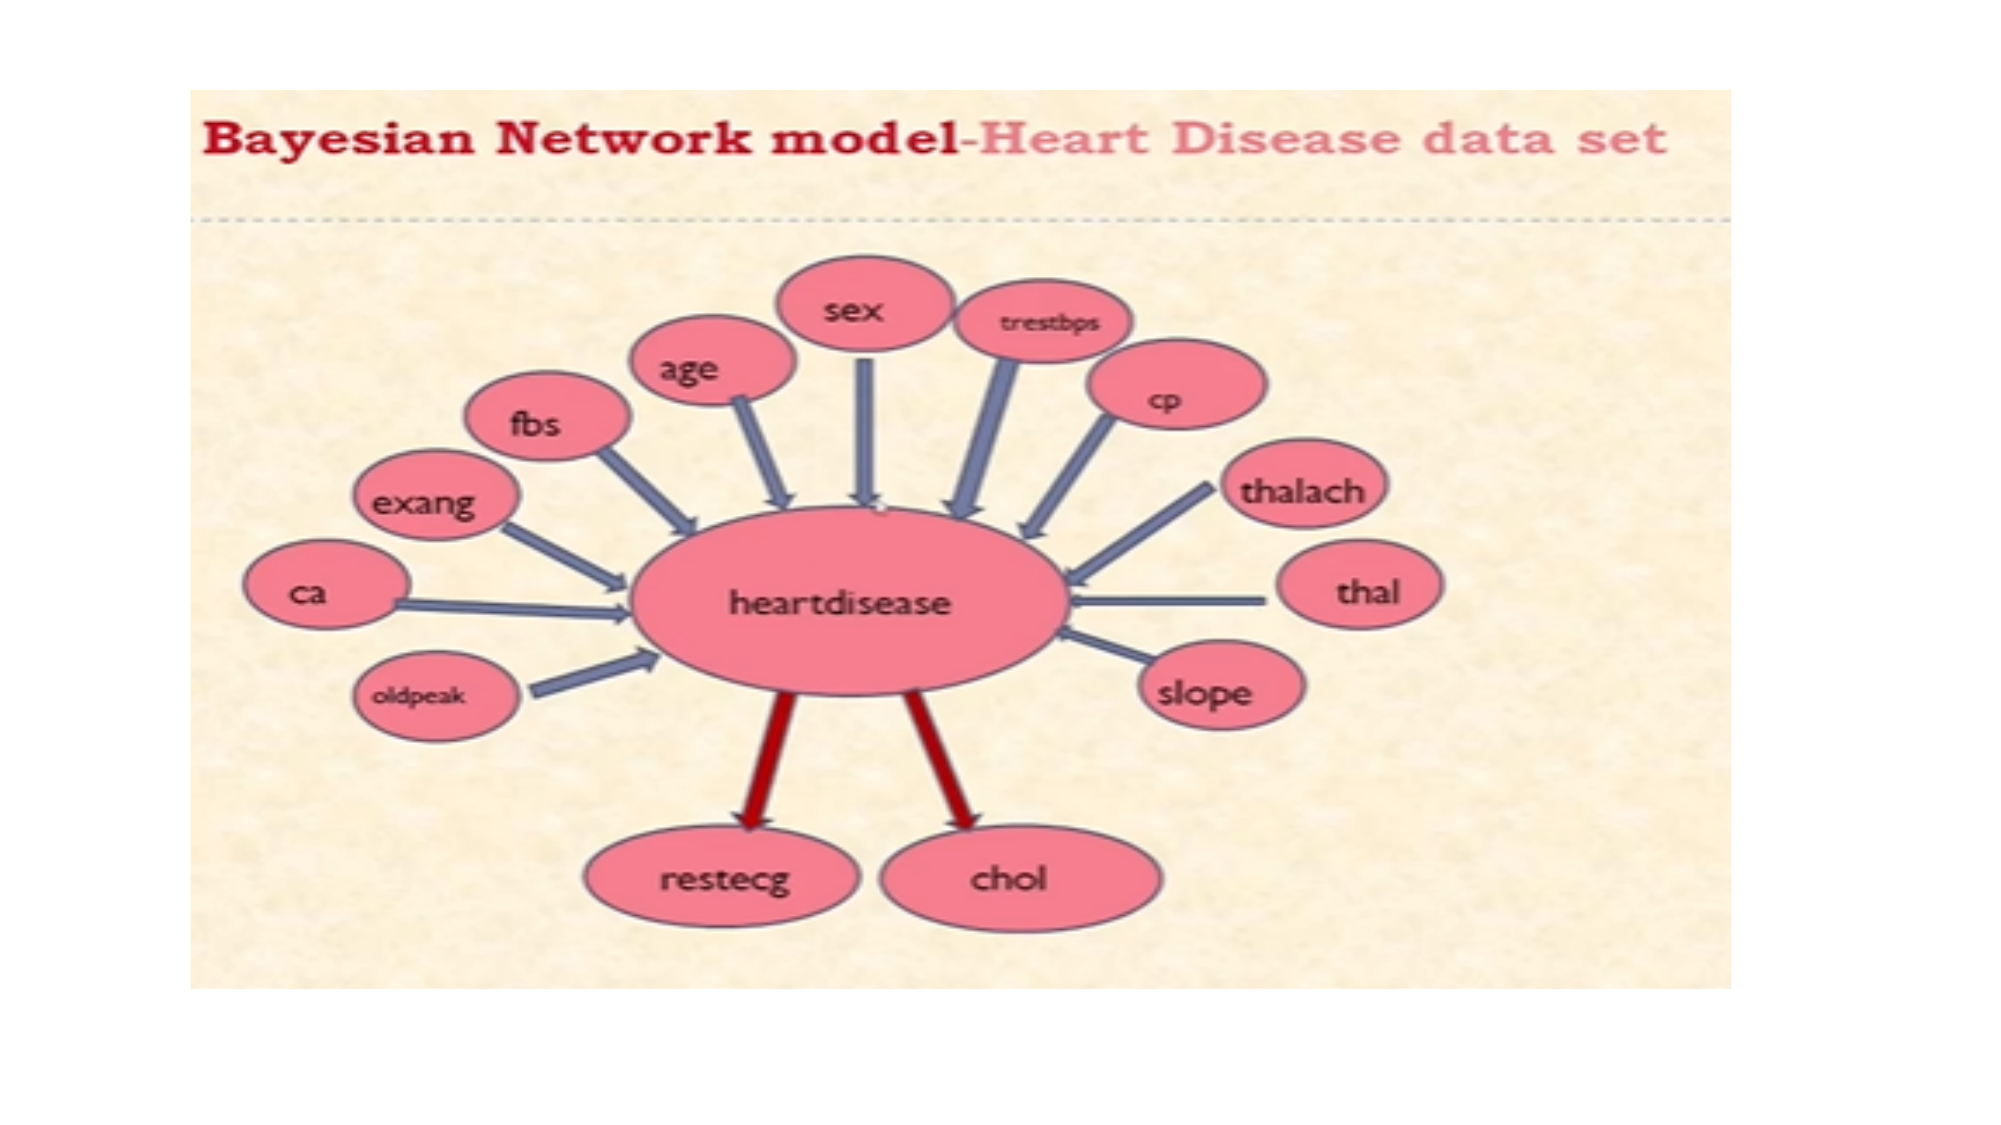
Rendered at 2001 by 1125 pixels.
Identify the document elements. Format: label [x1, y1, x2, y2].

picture [190, 89, 1732, 989]
